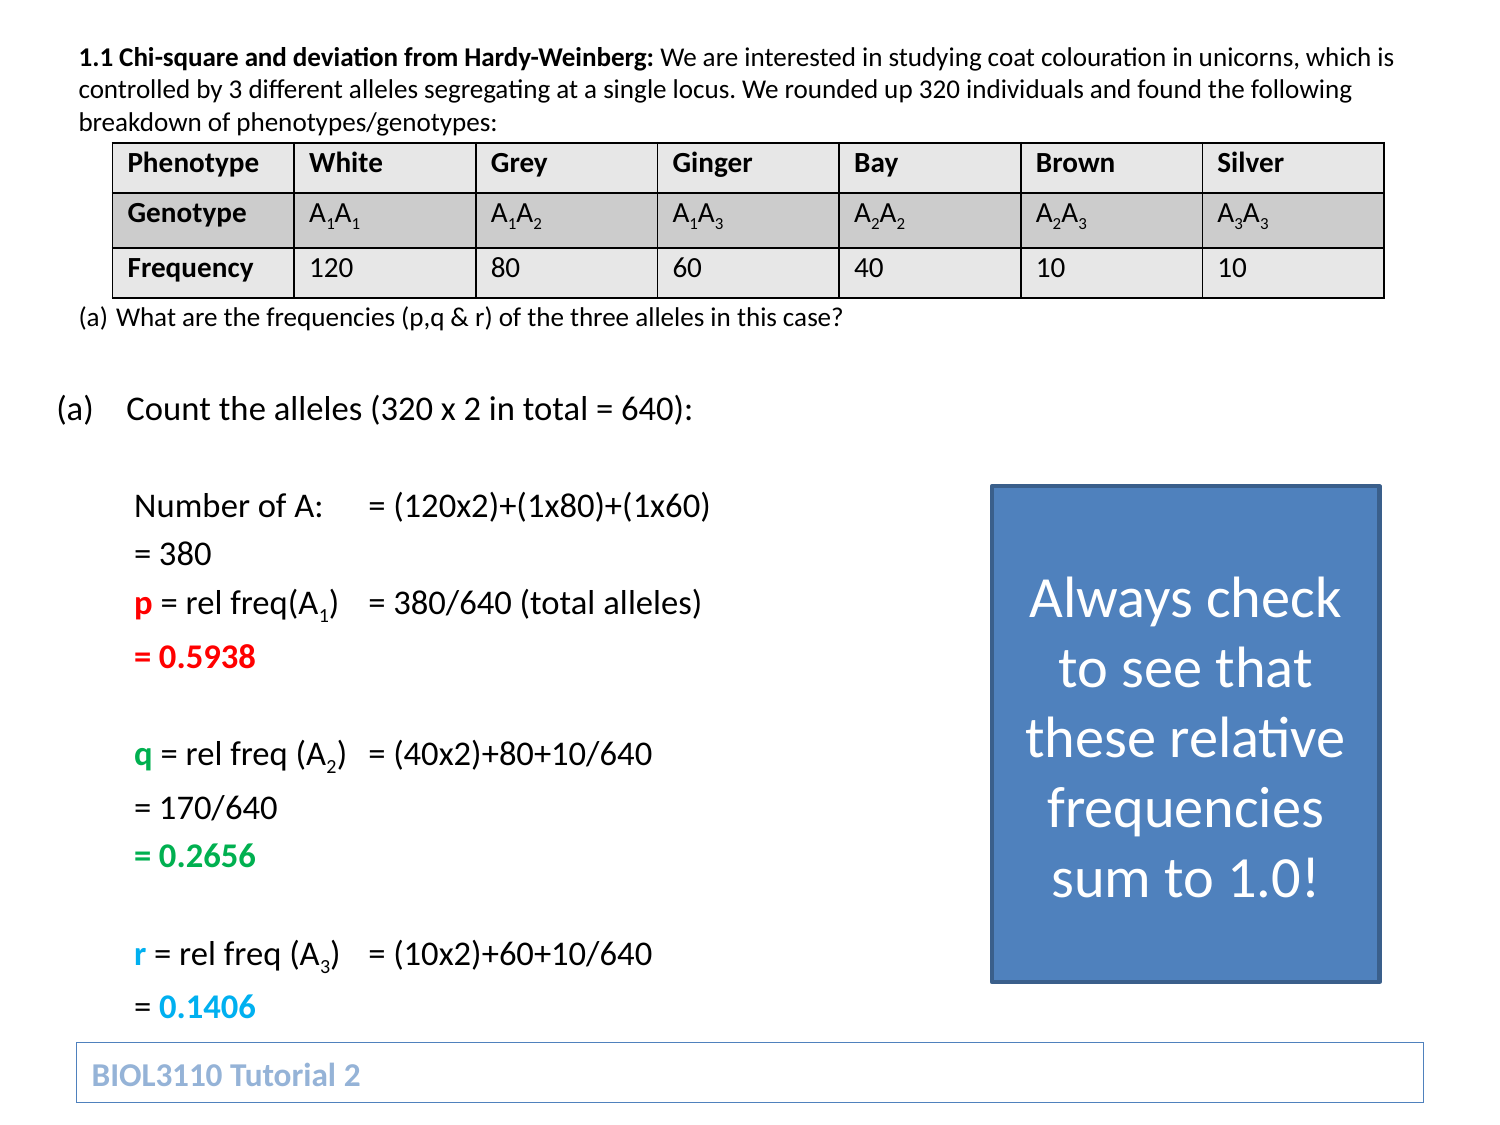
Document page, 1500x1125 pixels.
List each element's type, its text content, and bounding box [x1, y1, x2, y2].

table_cell 80 [477, 249, 657, 297]
table_cell A3A3 [1203, 194, 1383, 247]
table_header Silver [1203, 144, 1383, 192]
table_cell A2A2 [840, 194, 1020, 247]
table_cell A1A3 [658, 194, 838, 247]
table_header White [295, 144, 475, 192]
table_cell A1A1 [295, 194, 475, 247]
table_cell Genotype [113, 194, 293, 247]
table_header Ginger [658, 144, 838, 192]
table_cell A1A2 [477, 194, 657, 247]
table_cell 40 [840, 249, 1020, 297]
table_cell 120 [295, 249, 475, 297]
table_header Grey [477, 144, 657, 192]
text_box Always check to see that these relative frequencies sum to 1.0! [990, 484, 1382, 984]
footer BIOL3110 Tutorial 2 [76, 1042, 1424, 1103]
text_box 1.1 Chi-square and deviation from Hardy-Weinberg: We are interested in studying coat colouration in unicorns, which is controlled by 3 different alleles segregating at a single locus. We rounded up 320 individuals and found the following breakdown of phenotypes/genotypes: What are the frequencies (p,q & r) of the three alleles in this case? [63, 32, 1411, 375]
table_header Bay [840, 144, 1020, 192]
table_cell 10 [1022, 249, 1202, 297]
table_cell Frequency [113, 249, 293, 297]
table_cell A2A3 [1022, 194, 1202, 247]
table_cell 60 [658, 249, 838, 297]
table_header Phenotype [113, 144, 293, 192]
table_cell 10 [1203, 249, 1383, 297]
table_header Brown [1022, 144, 1202, 192]
list Count the alleles (320 x 2 in total = 640): Number of A: = (120x2)+(1x80)+(1x60) = 380 p = rel freq(A1) = 380/640 (total alleles) = 0.5938 q = rel freq (A2) = (40x2)+80+10/640 = 170/640 = 0.2656 r = rel freq (A3) = (10x2)+60+10/640 = 0.1406 [41, 378, 1433, 1040]
